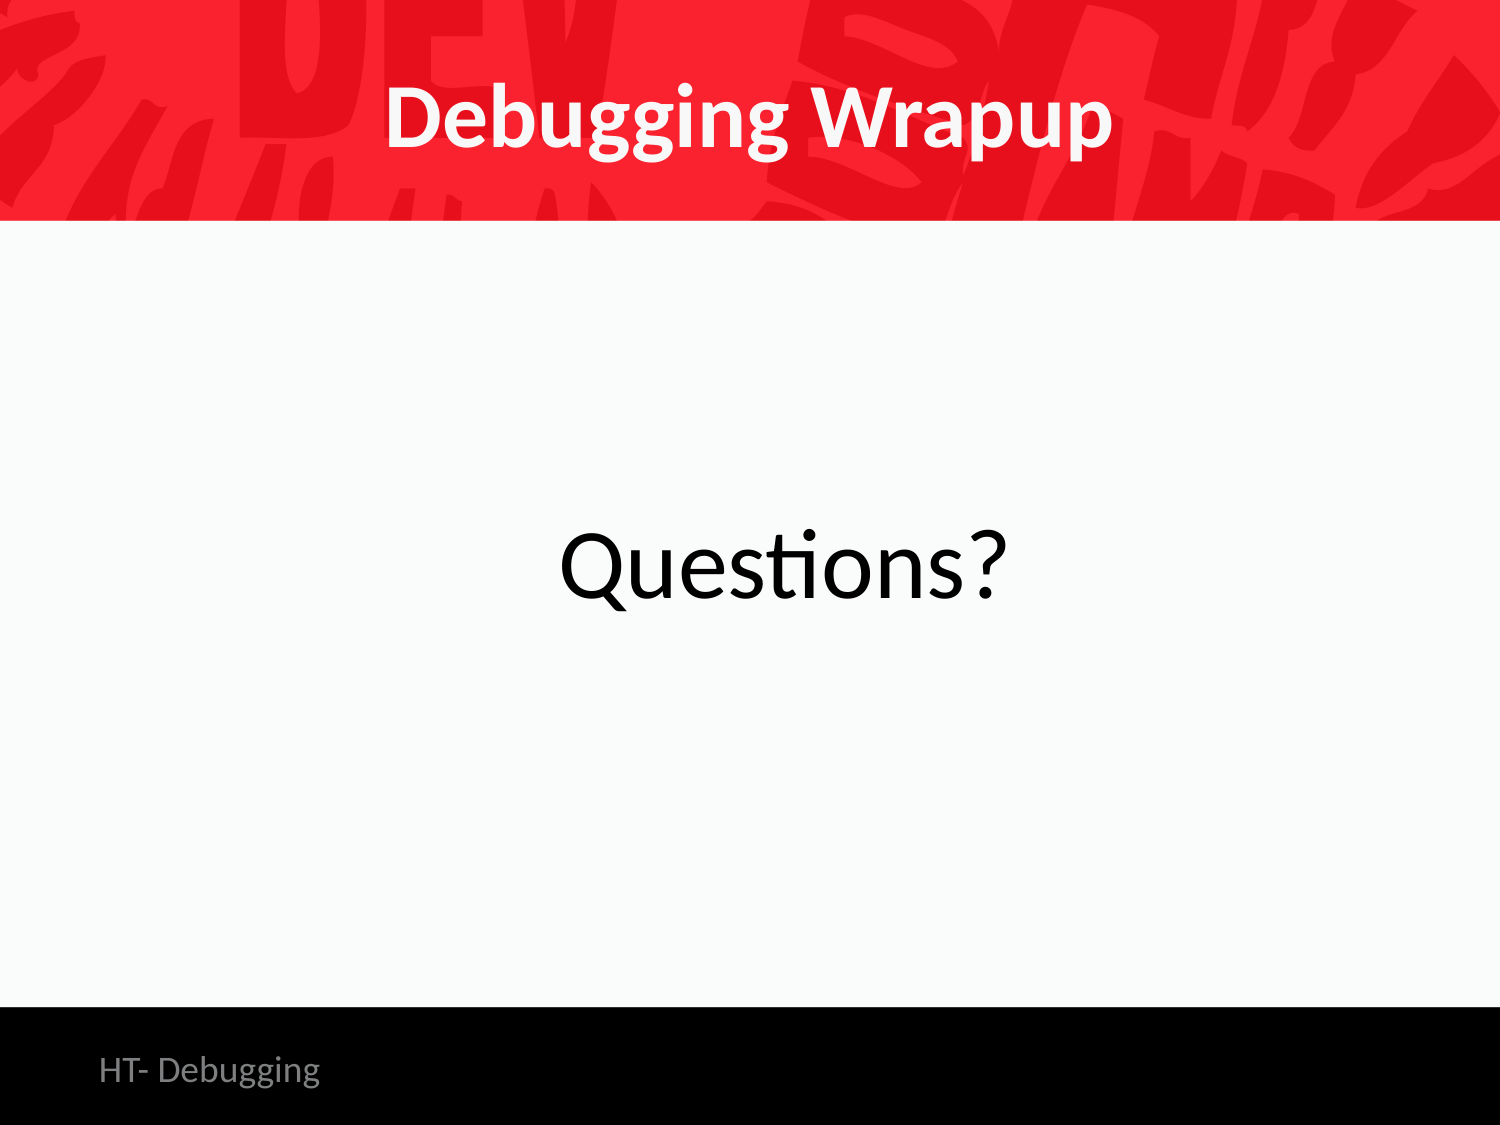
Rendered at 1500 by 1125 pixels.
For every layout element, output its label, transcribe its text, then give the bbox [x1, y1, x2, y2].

footer HT- Debugging [83, 1038, 1434, 1098]
title Debugging Wrapup [75, 17, 1425, 205]
text_box Questions? [543, 491, 1028, 627]
picture [0, 0, 1500, 1125]
